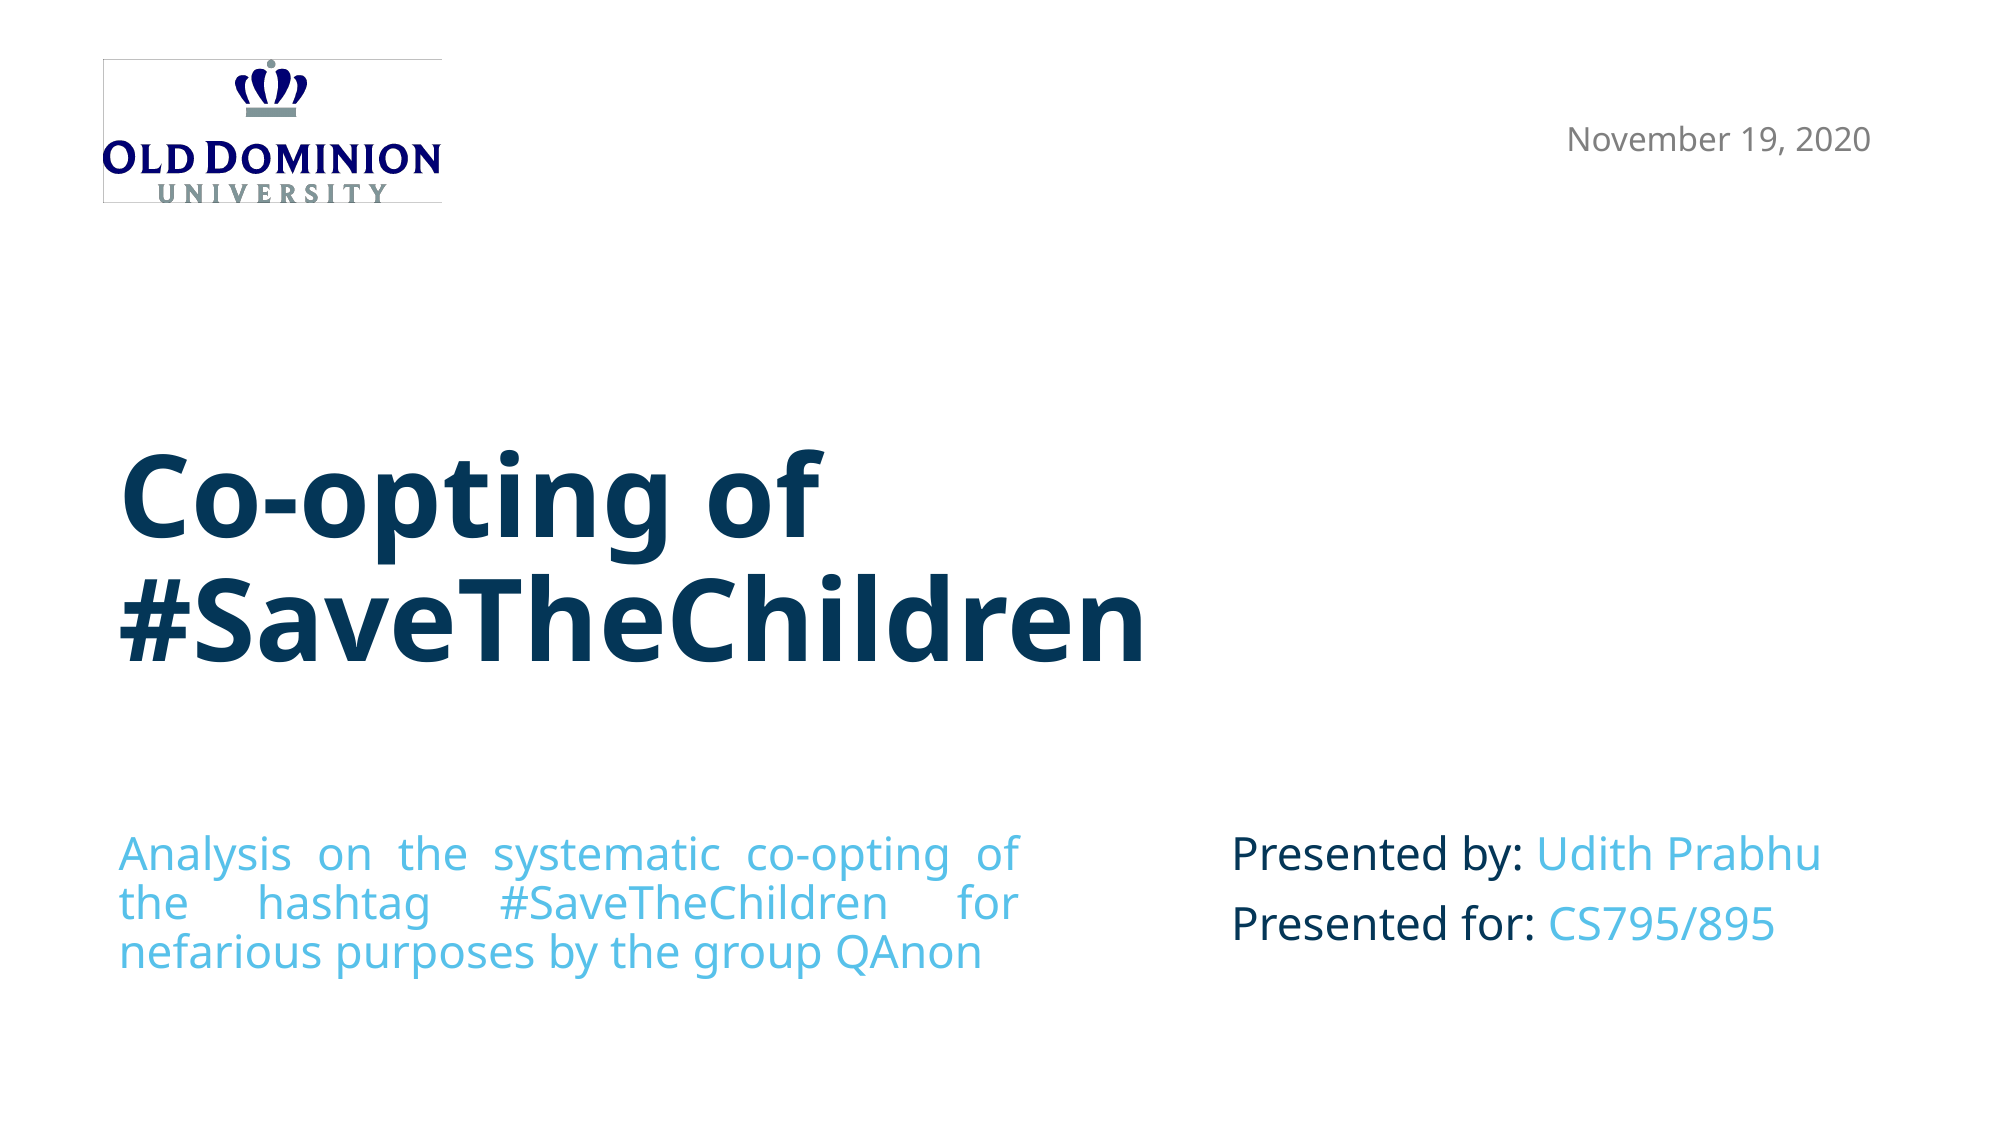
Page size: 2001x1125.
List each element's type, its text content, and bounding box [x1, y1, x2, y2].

list November 19, 2020 [1541, 113, 1887, 169]
picture [103, 59, 442, 203]
list Analysis on the systematic co-opting of the hashtag #SaveTheChildren for nefarious purposes by the group QAnon [103, 822, 1035, 1034]
title Co-opting of #SaveTheChildren [103, 405, 1887, 720]
list Presented by: Udith Prabhu Presented for: CS795/895 [1216, 822, 1887, 1034]
